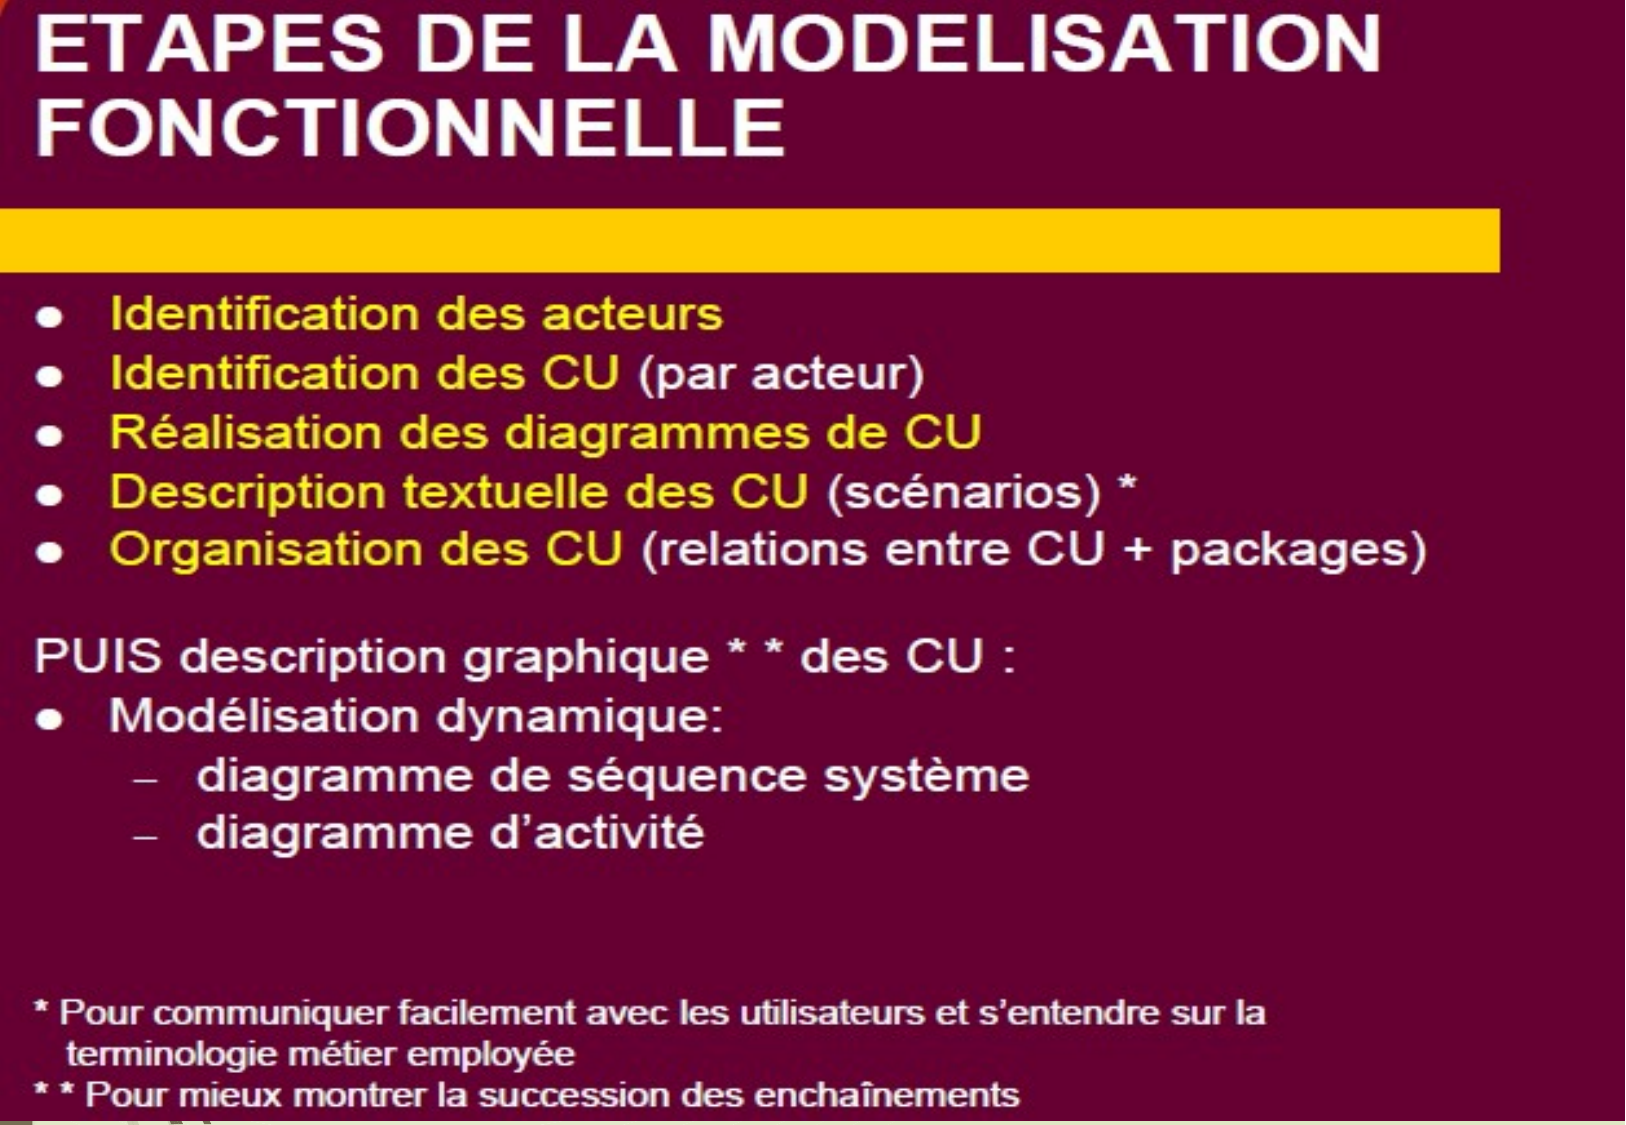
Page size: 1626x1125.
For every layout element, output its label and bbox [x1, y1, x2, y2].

text_box [0, 0, 1625, 1122]
